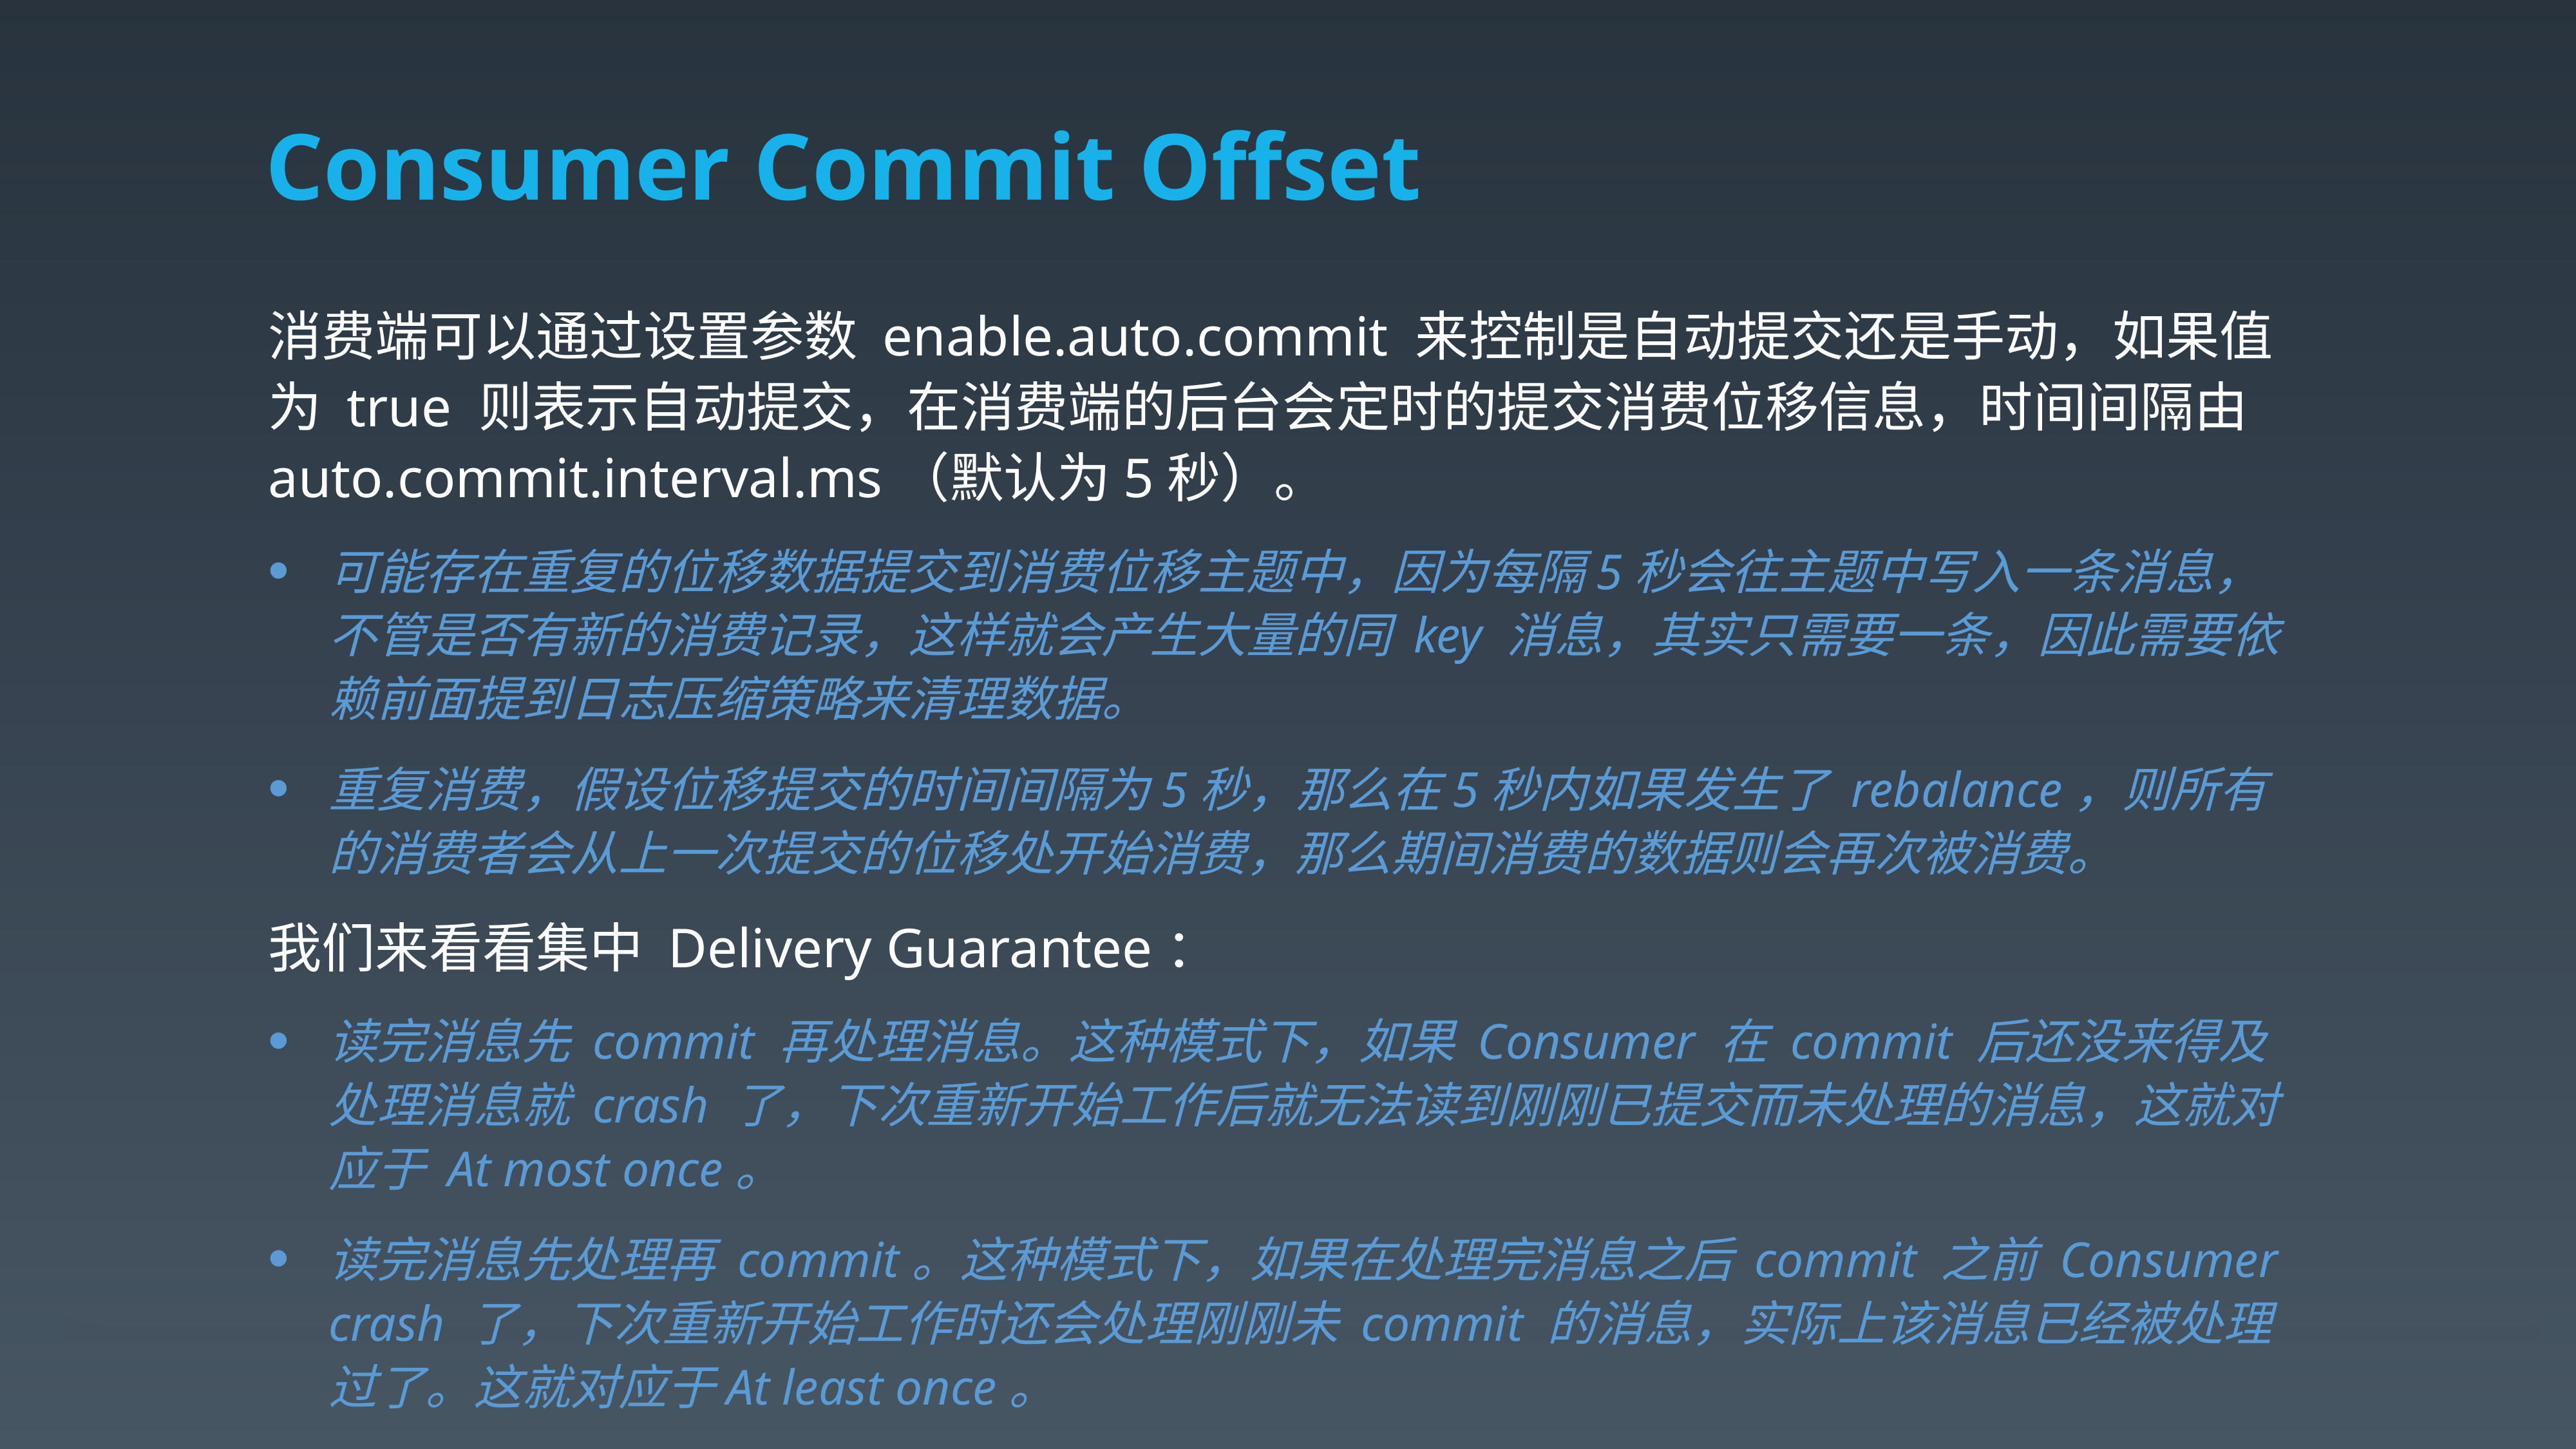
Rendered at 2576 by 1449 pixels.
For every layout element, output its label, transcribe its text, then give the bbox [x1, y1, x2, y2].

picture [0, 0, 2576, 1449]
title Consumer Commit Offset [260, 103, 2316, 243]
list 消费端可以通过设置参数 enable.auto.commit 来控制是自动提交还是手动，如果值为 true 则表示自动提交，在消费端的后台会定时的提交消费位移信息，时间间隔由 auto.commit.interval.ms（默认为5秒）。 可能存在重复的位移数据提交到消费位移主题中，因为每隔5秒会往主题中写入一条消息，不管是否有新的消费记录，这样就会产生大量的同 key 消息，其实只需要一条，因此需要依赖前面提到日志压缩策略来清理数据。 重复消费，假设位移提交的时间间隔为5秒，那么在5秒内如果发生了 rebalance，则所有的消费者会从上一次提交的位移处开始消费，那么期间消费的数据则会再次被消费。 我们来看看集中 Delivery Guarantee： 读完消息先 commit 再处理消息。这种模式下，如果 Consumer 在 commit 后还没来得及处理消息就 crash 了，下次重新开始工作后就无法读到刚刚已提交而未处理的消息，这就对应于 At most once。 读完消息先处理再 commit。这种模式下，如果在处理完消息之后 commit 之前 Consumer crash 了，下次重新开始工作时还会处理刚刚未 commit 的消息，实际上该消息已经被处理过了。这就对应于At least once。 [262, 290, 2316, 1437]
